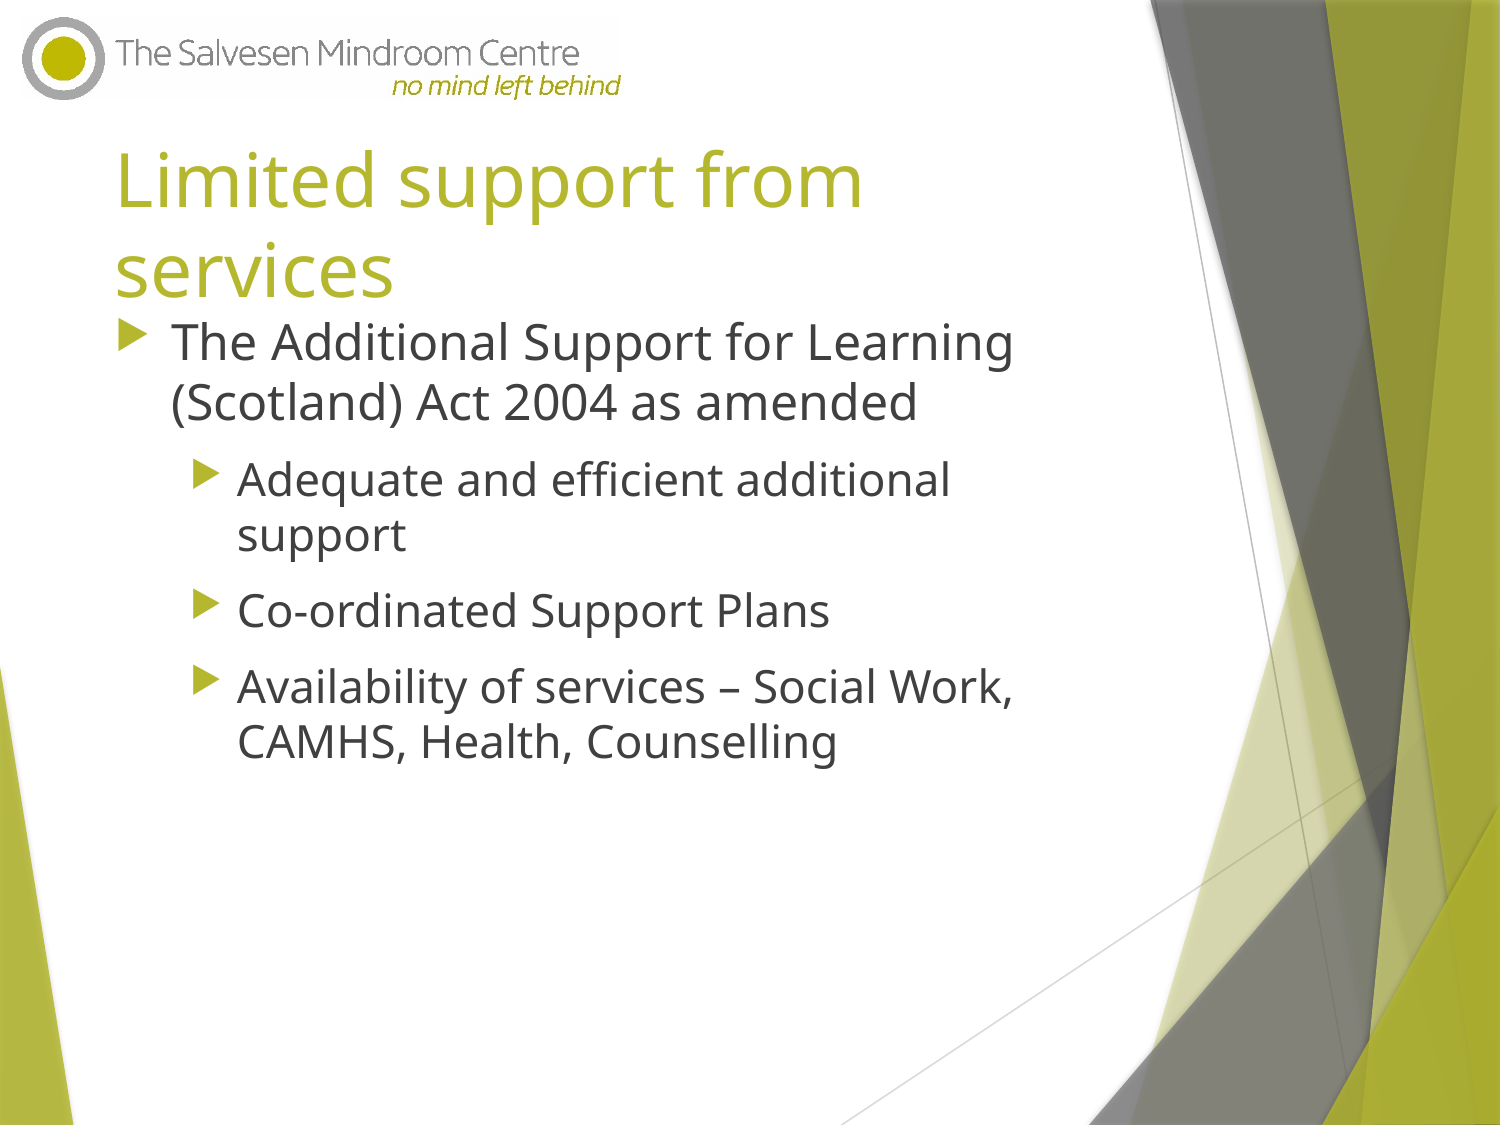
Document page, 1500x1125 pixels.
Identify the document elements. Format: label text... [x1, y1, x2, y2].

list The Additional Support for Learning (Scotland) Act 2004 as amended Adequate and efficient additional support Co-ordinated Support Plans Availability of services – Social Work, CAMHS, Health, Counselling [99, 302, 1142, 992]
picture [22, 17, 621, 100]
title Limited support from services [99, 125, 1142, 279]
